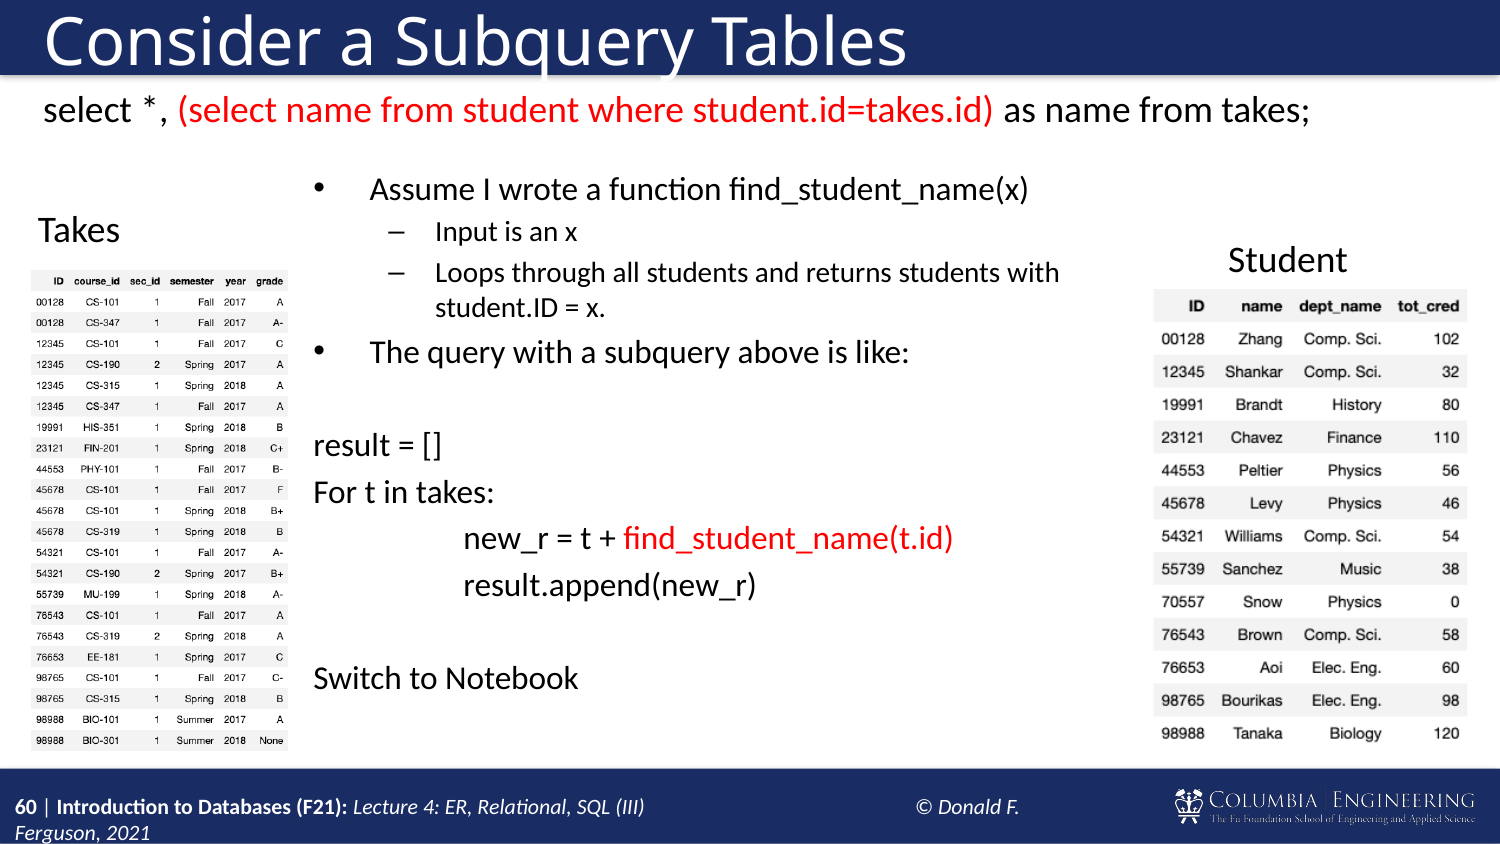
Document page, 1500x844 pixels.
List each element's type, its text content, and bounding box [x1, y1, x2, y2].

text_box Student [1213, 227, 1363, 286]
title Consider a Subquery Tables [28, 0, 1450, 73]
list Assume I wrote a function find_student_name(x) Input is an x Loops through all students and returns students with student.ID = x. The query with a subquery above is like: result = [] For t in takes: new_r = t + find_student_name(t.id) result.append(new_r) Switch to Notebook [298, 159, 1138, 760]
text_box select *, (select name from student where student.id=takes.id) as name from takes; [28, 77, 1400, 138]
text_box Takes [23, 197, 136, 257]
picture [28, 264, 299, 755]
picture [1149, 287, 1478, 755]
